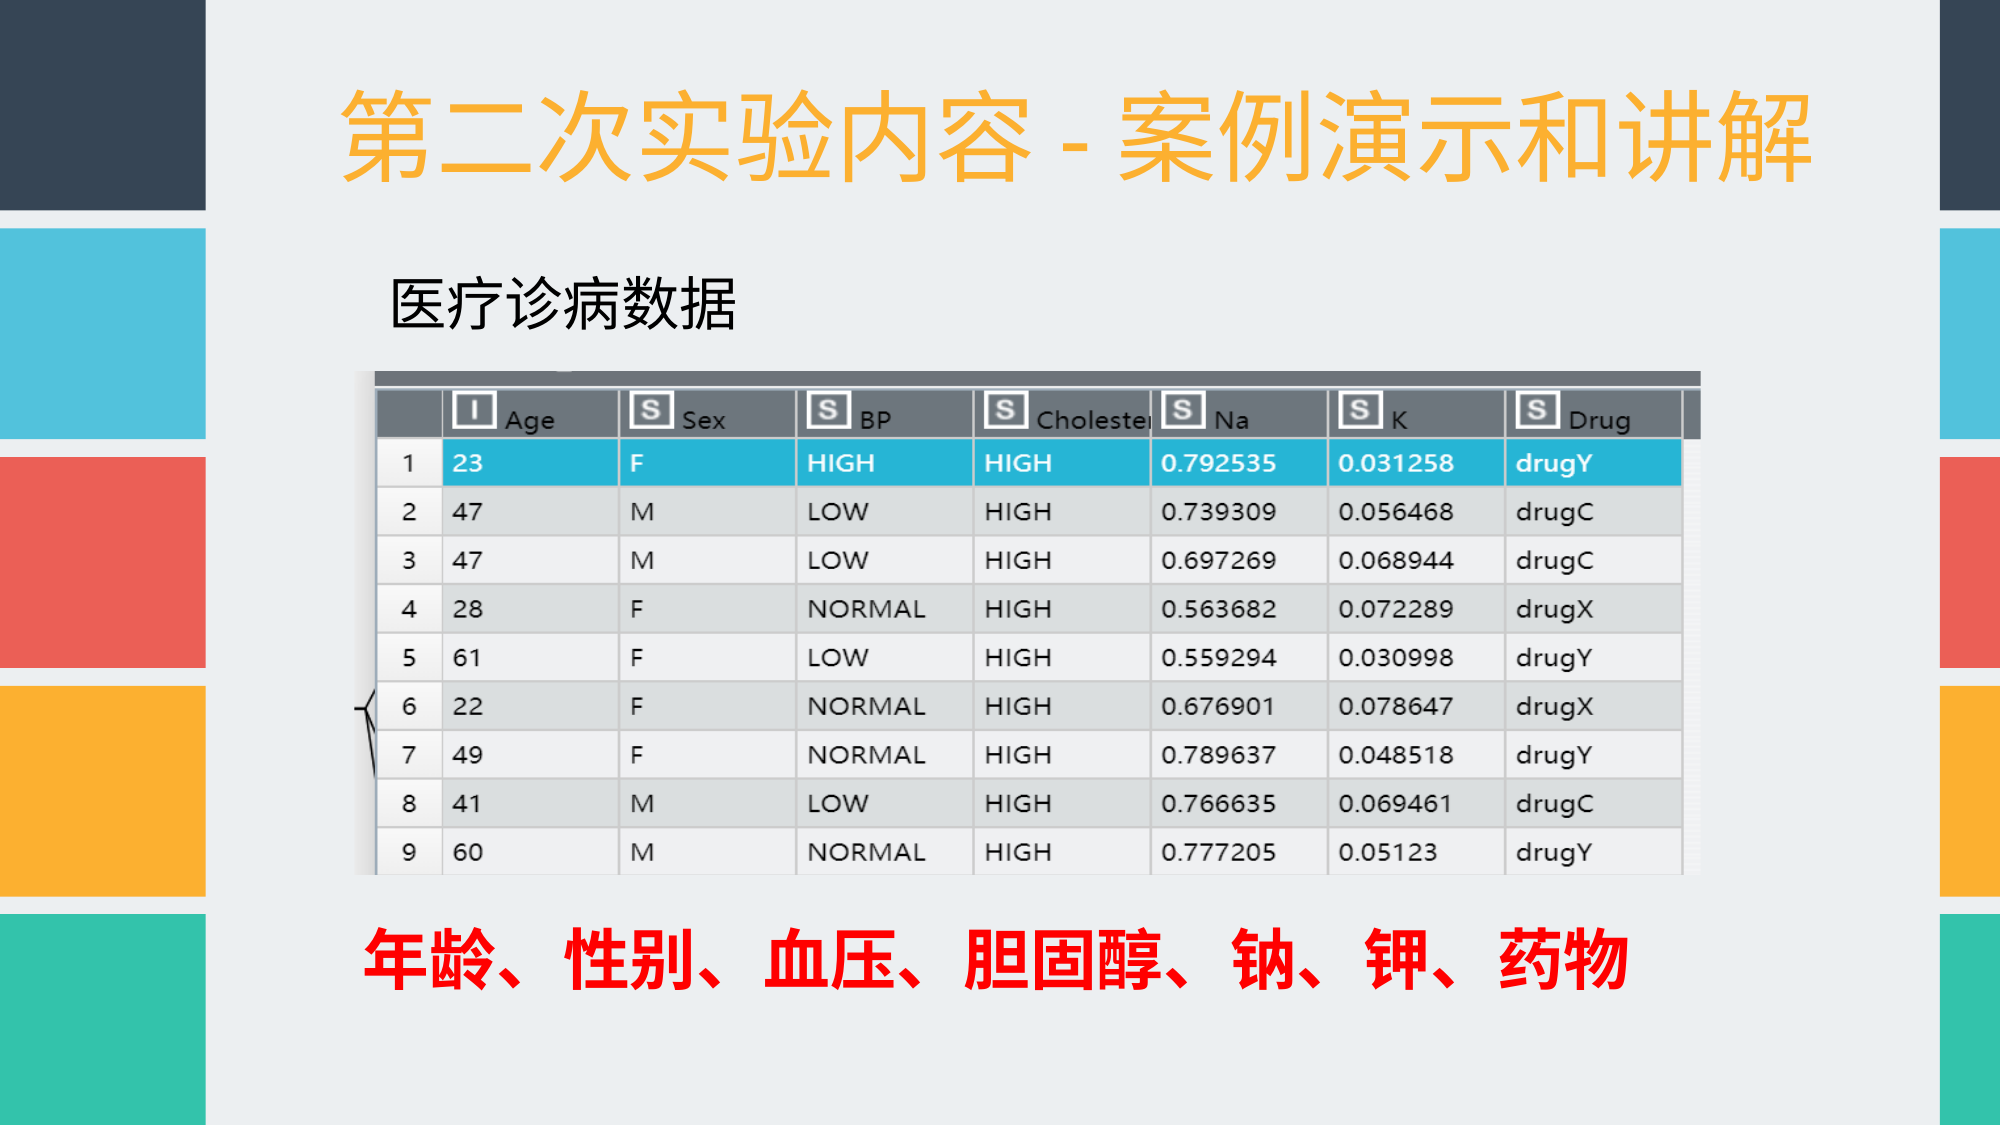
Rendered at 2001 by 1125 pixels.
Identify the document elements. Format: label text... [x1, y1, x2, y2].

text_box 年龄、性别、血压、胆固醇、钠、钾、药物 [348, 910, 1699, 1005]
text_box 第二次实验内容-案例演示和讲解 [321, 66, 1832, 202]
text_box [0, 0, 206, 211]
text_box [1939, 685, 2000, 897]
text_box [1939, 228, 2000, 440]
text_box [0, 685, 206, 897]
text_box 医疗诊病数据 [373, 259, 1774, 695]
text_box [0, 228, 206, 440]
text_box [1939, 914, 2000, 1125]
picture [354, 371, 1701, 875]
text_box [0, 457, 206, 668]
text_box [0, 914, 206, 1125]
text_box [1939, 457, 2000, 668]
text_box [1939, 0, 2000, 211]
